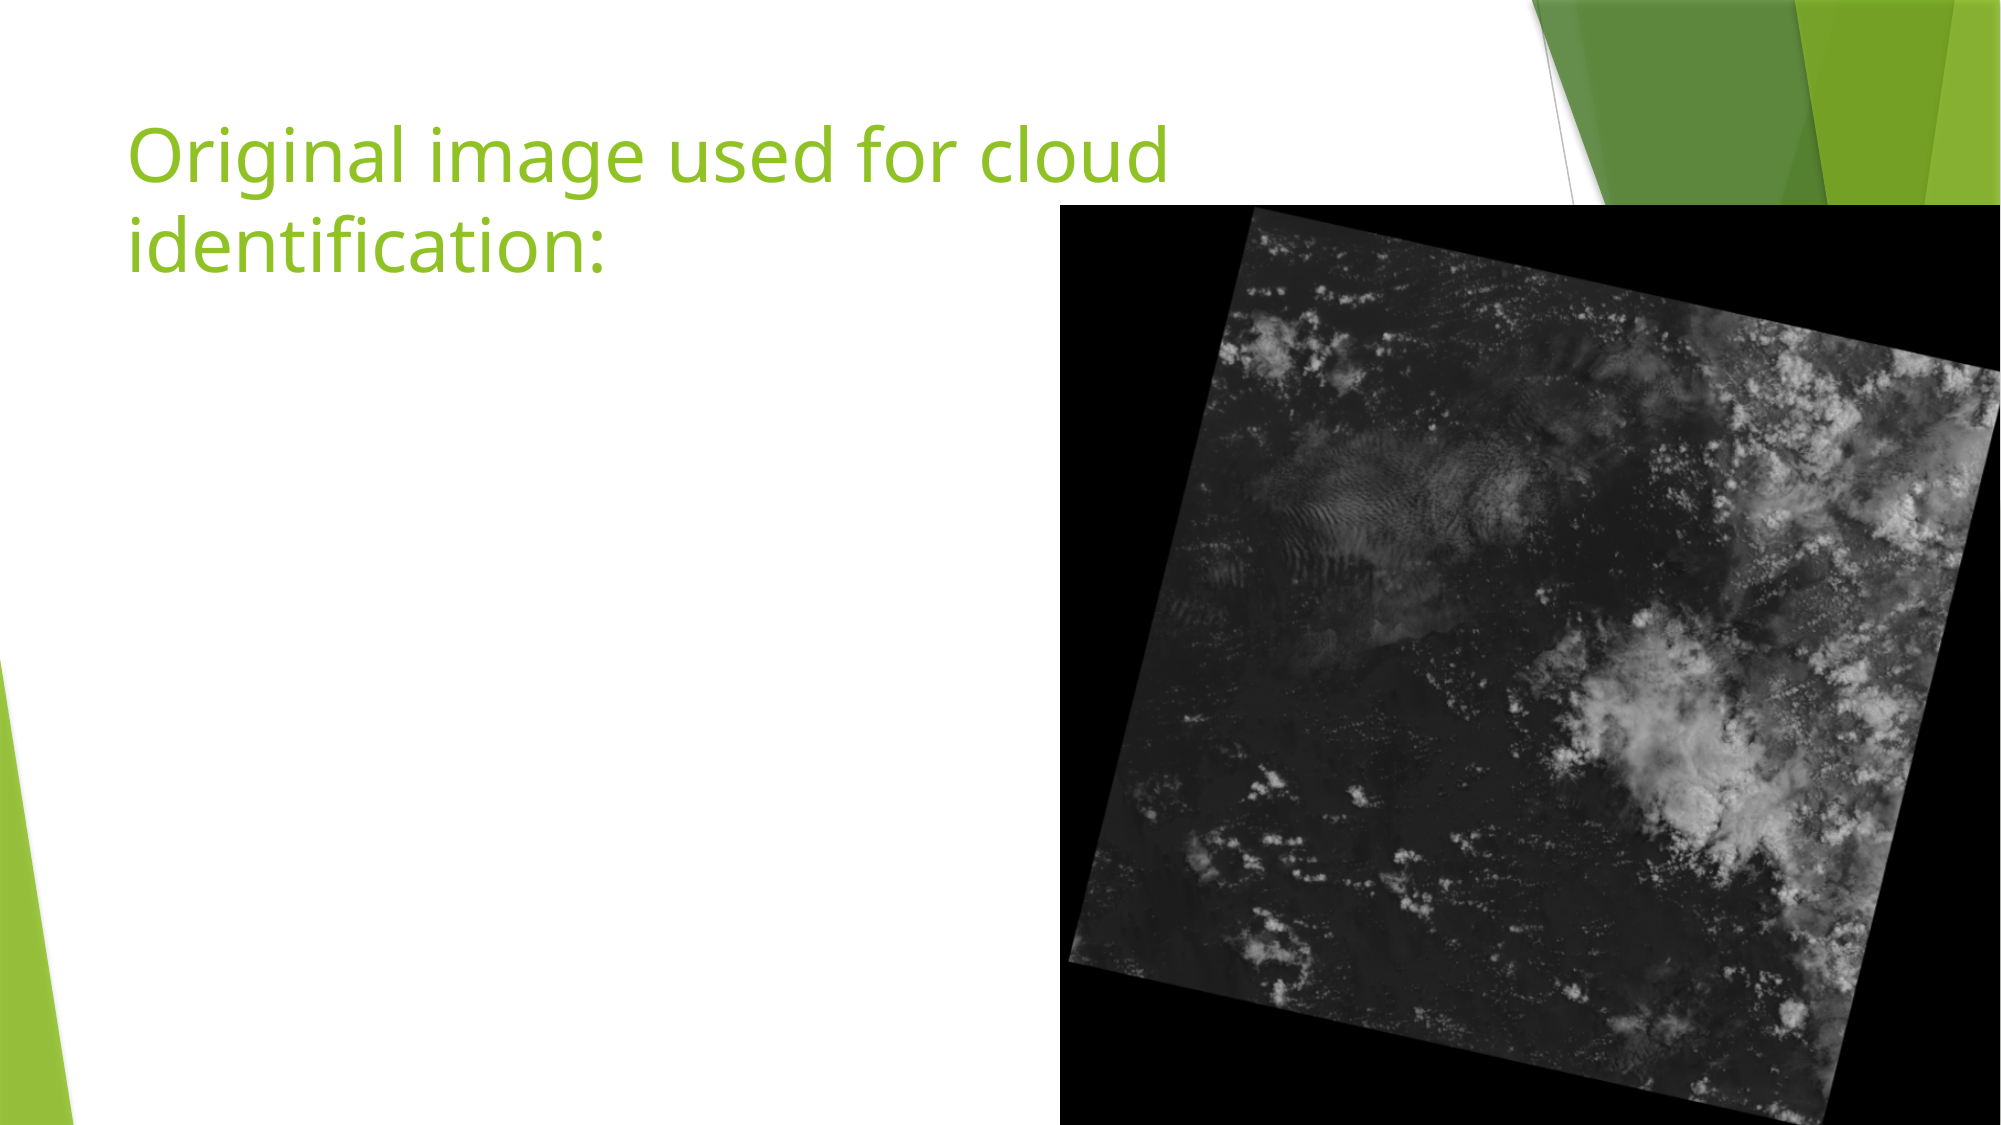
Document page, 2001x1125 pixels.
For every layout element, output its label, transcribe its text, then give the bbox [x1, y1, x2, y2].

title Original image used for cloud identification: [111, 99, 1522, 317]
picture [1060, 205, 2000, 1125]
